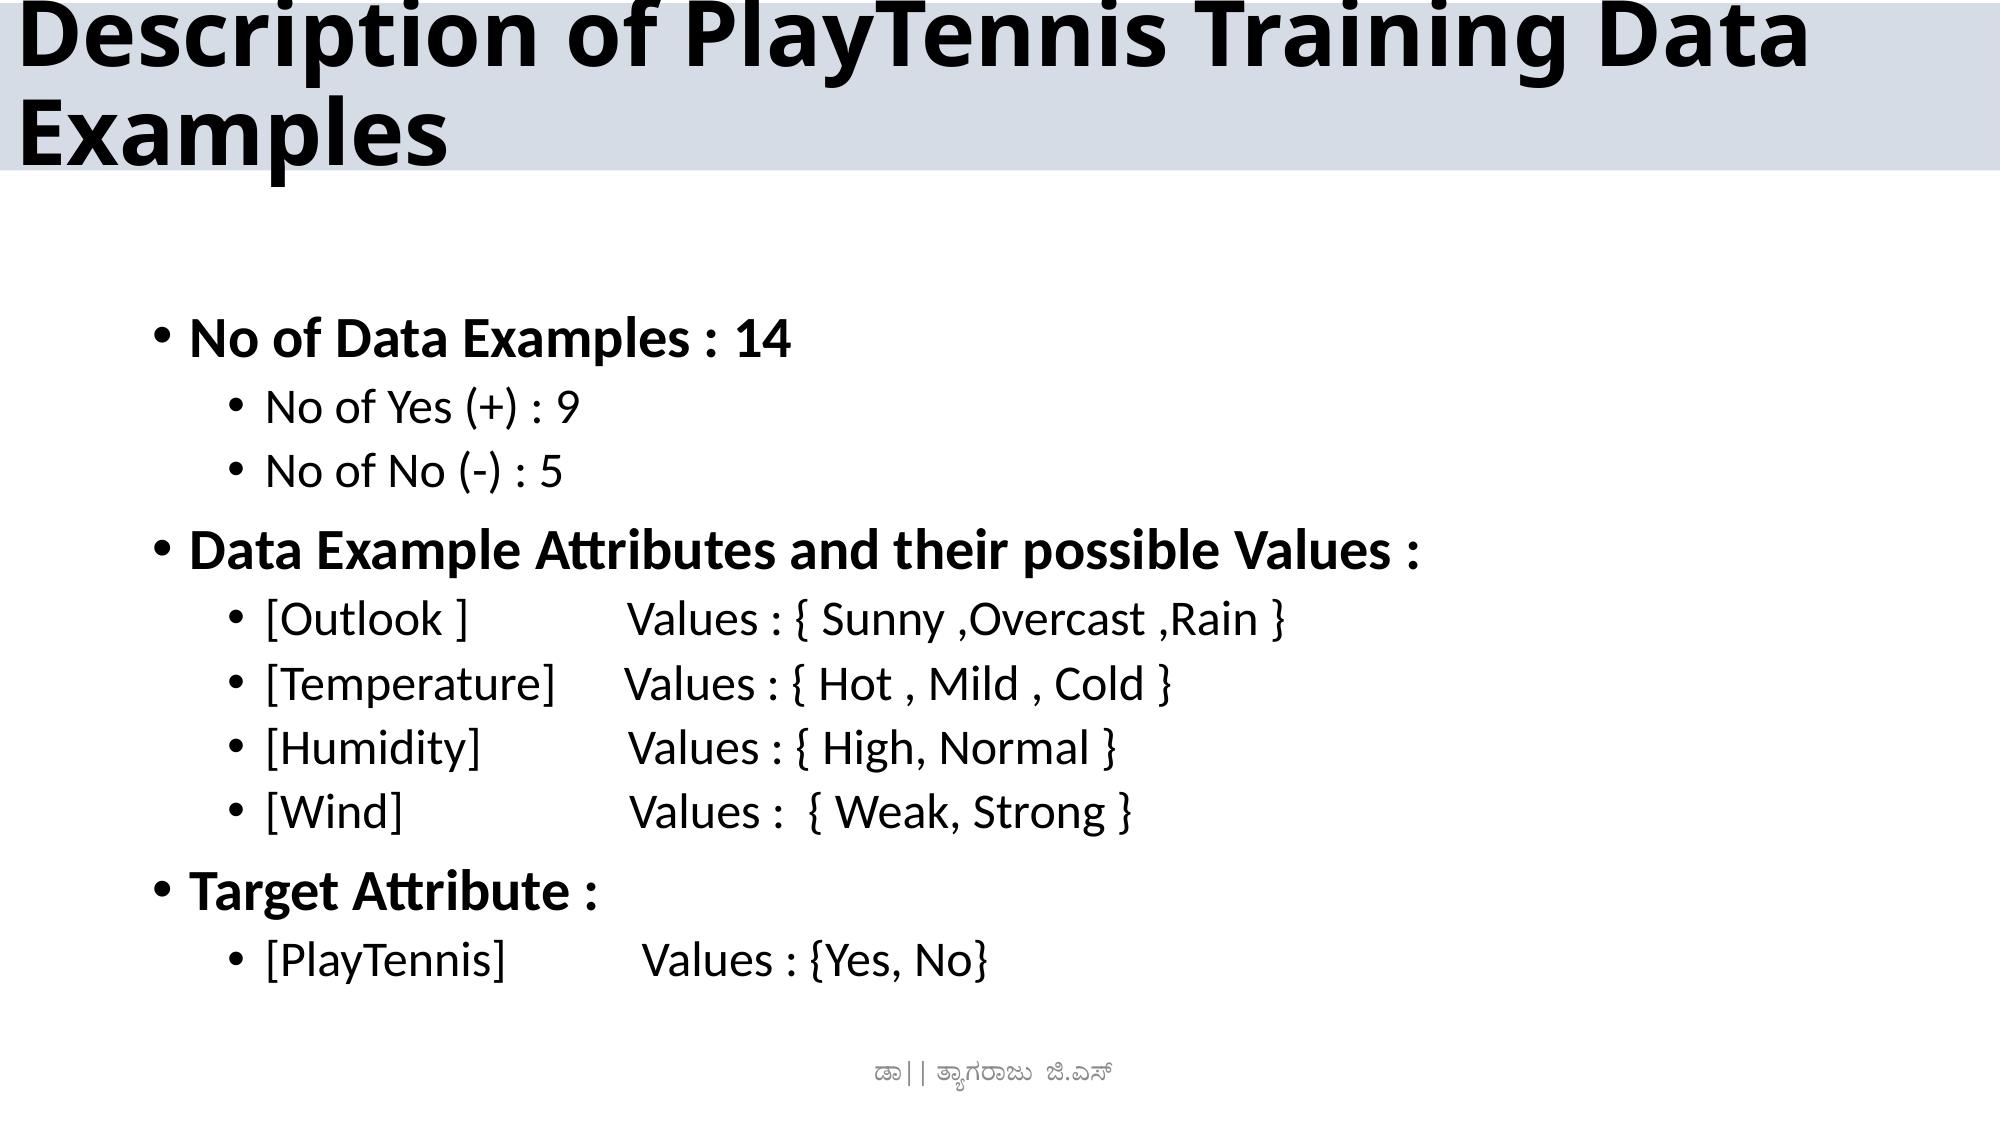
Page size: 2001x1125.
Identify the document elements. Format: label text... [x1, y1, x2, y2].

footer ಡಾ|| ತ್ಯಾಗರಾಜು ಜಿ.ಎಸ್ [662, 1042, 1338, 1103]
title Description of PlayTennis Training Data Examples [0, 3, 2000, 171]
list No of Data Examples : 14 No of Yes (+) : 9 No of No (-) : 5 Data Example Attributes and their possible Values : [Outlook ] Values : { Sunny ,Overcast ,Rain } [Temperature] Values : { Hot , Mild , Cold } [Humidity] Values : { High, Normal } [Wind] Values : { Weak, Strong } Target Attribute : [PlayTennis] Values : {Yes, No} [137, 299, 1960, 1014]
